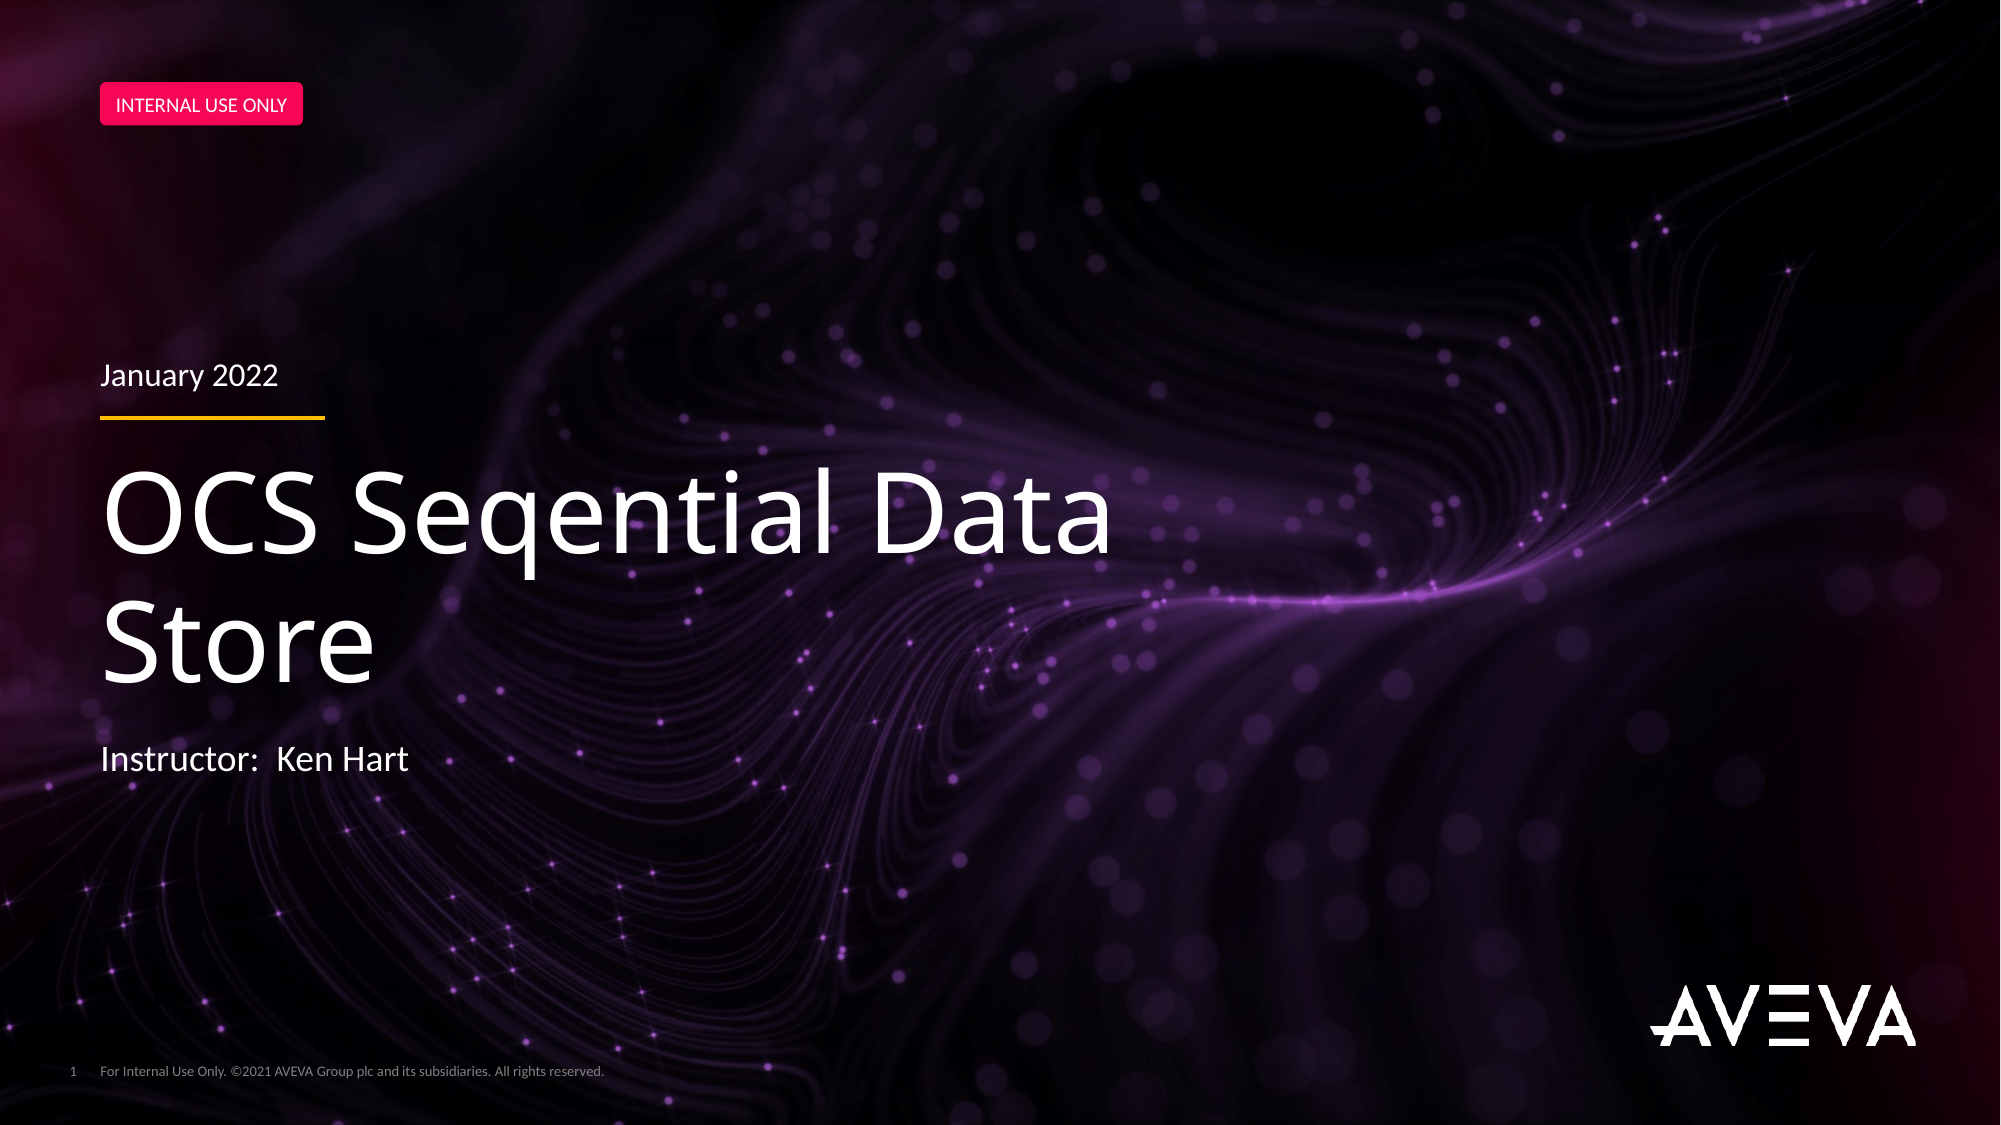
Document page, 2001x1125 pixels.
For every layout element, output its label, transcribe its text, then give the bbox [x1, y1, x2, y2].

picture [0, 0, 2001, 1125]
list OCS Seqential Data Store [100, 451, 1255, 676]
list Instructor: Ken Hart [100, 730, 1076, 784]
footer For Internal Use Only. ©2021 AVEVA Group plc and its subsidiaries. All rights reserved. [100, 1026, 1280, 1080]
text_box INTERNAL USE ONLY [98, 80, 305, 127]
slide_number 1 [41, 1049, 77, 1080]
list January 2022 [100, 350, 589, 395]
